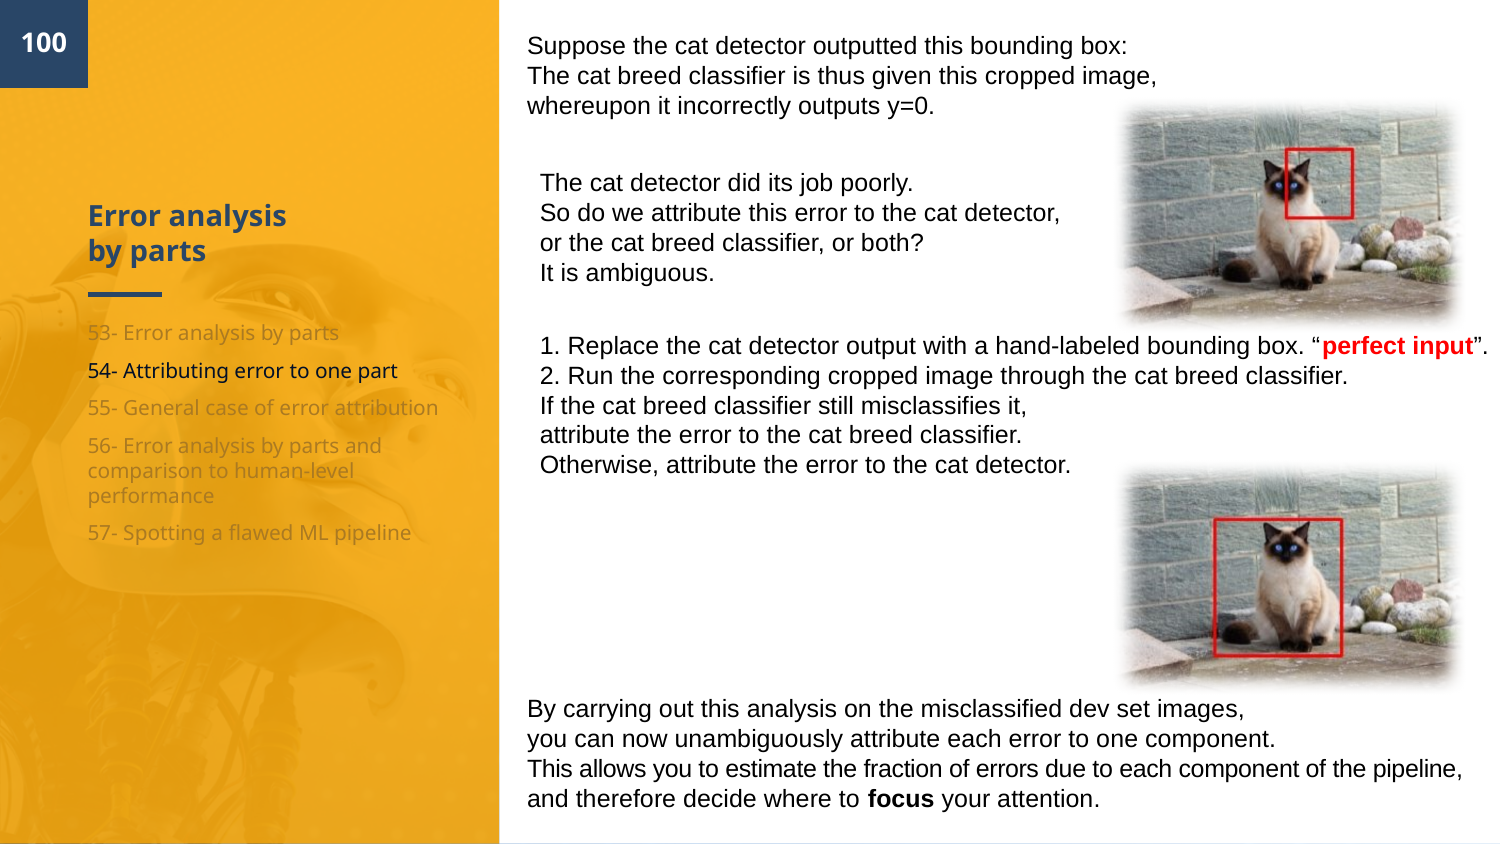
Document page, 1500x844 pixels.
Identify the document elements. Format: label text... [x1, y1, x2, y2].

slide_number 100 [0, 0, 89, 88]
text_box 1. Replace the cat detector output with a hand-labeled bounding box. “perfect input”. 2. Run the corresponding cropped image through the cat breed classifier. If the cat breed classifier still misclassifies it, attribute the error to the cat breed classifier. Otherwise, attribute the error to the cat detector. [525, 321, 1500, 487]
title Error analysis by parts [72, 171, 500, 283]
text_box The cat detector did its job poorly. So do we attribute this error to the cat detector, or the cat breed classifier, or both? It is ambiguous. [525, 159, 1100, 294]
picture [1112, 459, 1467, 696]
text_box By carrying out this analysis on the misclassified dev set images, you can now unambiguously attribute each error to one component. This allows you to estimate the fraction of errors due to each component of the pipeline, and therefore decide where to focus your attention. [512, 685, 1500, 820]
text_box 53- Error analysis by parts 54- Attributing error to one part 55- General case of error attribution 56- Error analysis by parts and comparison to human-level performance 57- Spotting a flawed ML pipeline [72, 304, 475, 822]
text_box Suppose the cat detector outputted this bounding box: The cat breed classifier is thus given this cropped image, whereupon it incorrectly outputs y=0. [512, 21, 1475, 127]
picture [1112, 96, 1467, 334]
